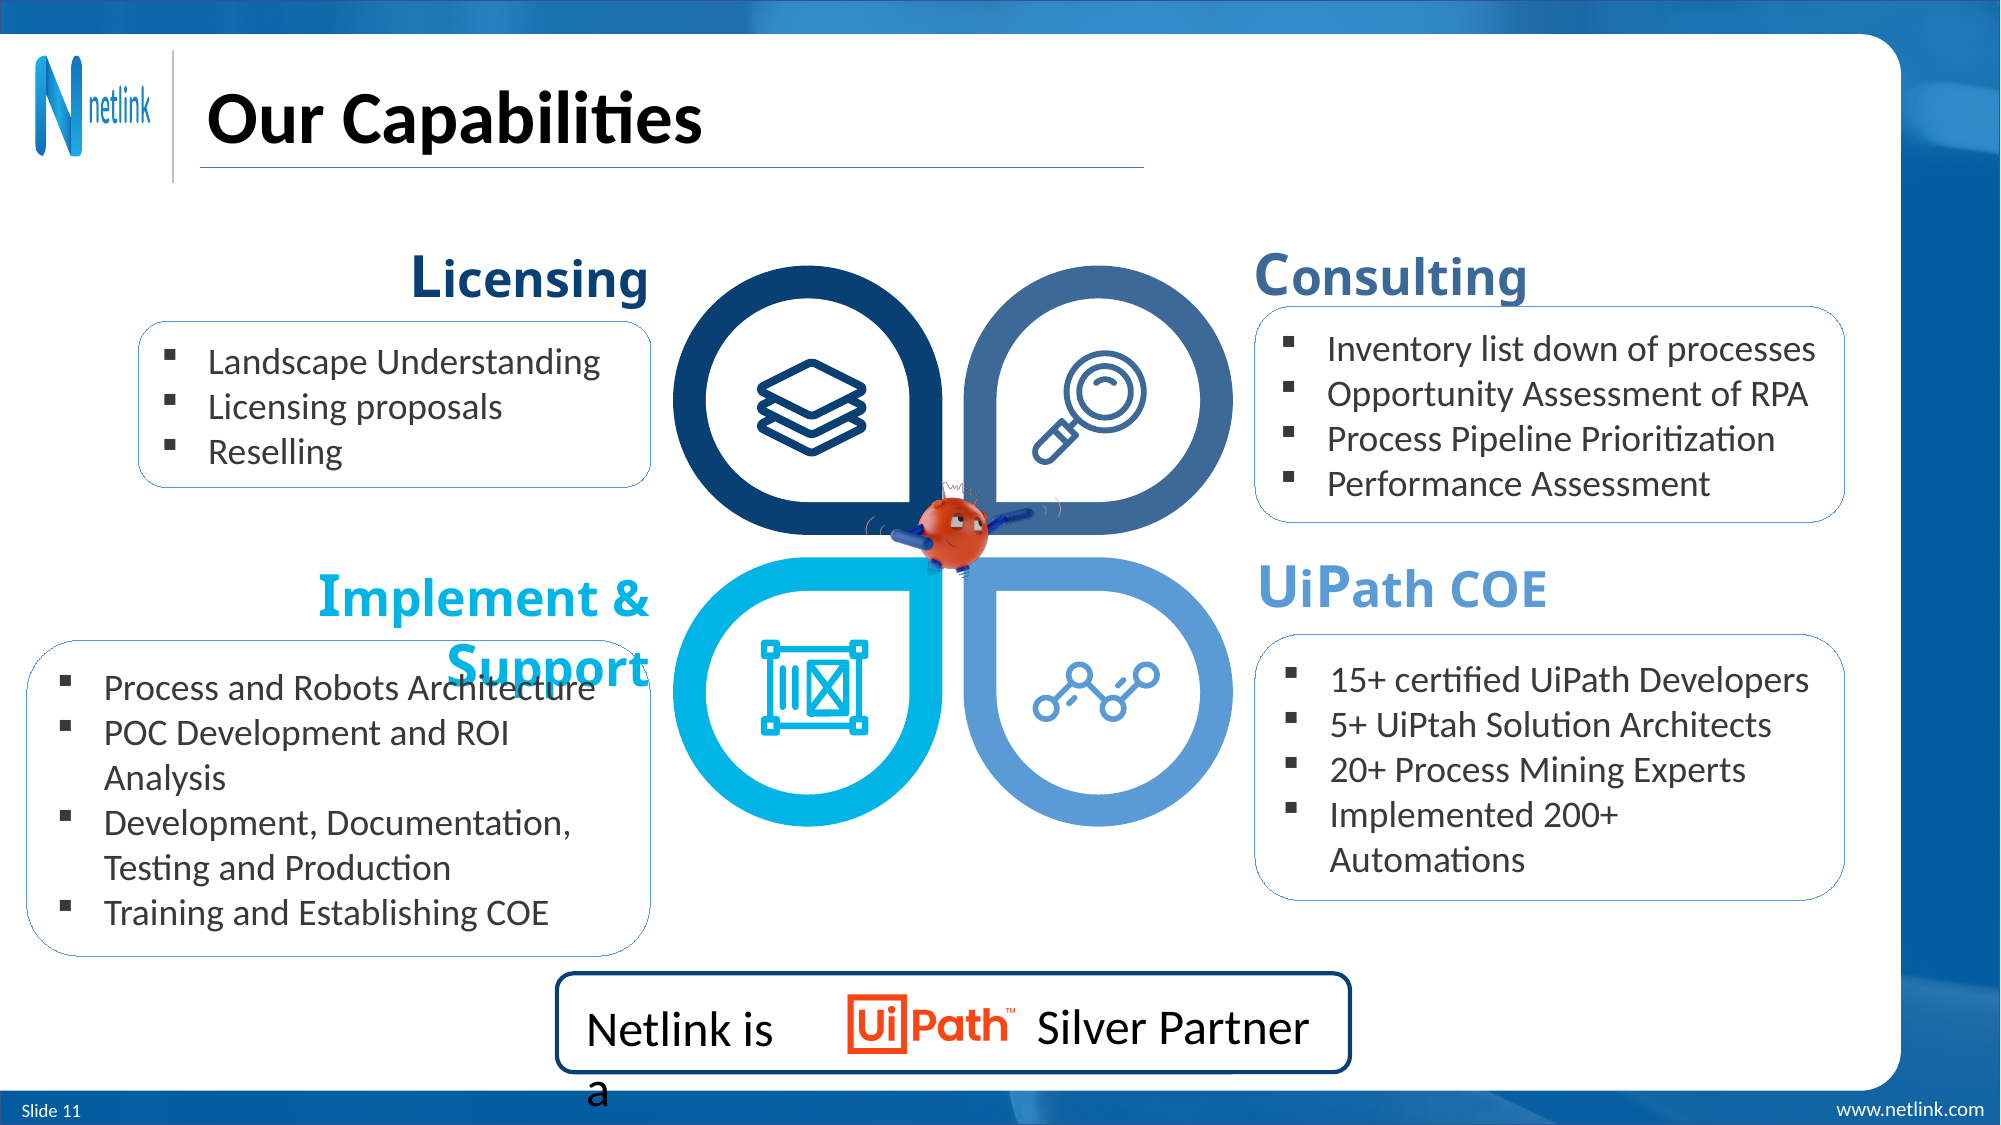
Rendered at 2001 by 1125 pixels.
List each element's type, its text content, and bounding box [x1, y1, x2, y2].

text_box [963, 557, 1233, 827]
text_box UiPath COE [1255, 549, 1621, 620]
text_box [995, 297, 1202, 504]
text_box [962, 264, 1234, 536]
text_box 15+ certified UiPath Developers 5+ UiPtah Solution Architects 20+ Process Mining Experts Implemented 200+ Automations [1254, 634, 1845, 901]
text_box Implement & Support [182, 558, 650, 681]
text_box Landscape Understanding Licensing proposals Reselling [138, 321, 651, 488]
text_box [672, 556, 944, 828]
picture [861, 478, 1065, 586]
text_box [760, 639, 869, 736]
picture [35, 55, 150, 157]
text_box Process and Robots Architecture POC Development and ROI Analysis Development, Documentation, Testing and Production Training and Establishing COE [26, 640, 651, 957]
text_box Consulting [1253, 236, 1592, 307]
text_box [556, 973, 1370, 1075]
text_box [673, 265, 943, 535]
text_box Licensing [312, 238, 651, 310]
text_box [704, 589, 911, 796]
text_box Our Capabilities [192, 61, 1879, 167]
text_box Inventory list down of processes Opportunity Assessment of RPA Process Pipeline Prioritization Performance Assessment [1254, 306, 1845, 523]
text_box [1032, 350, 1147, 465]
